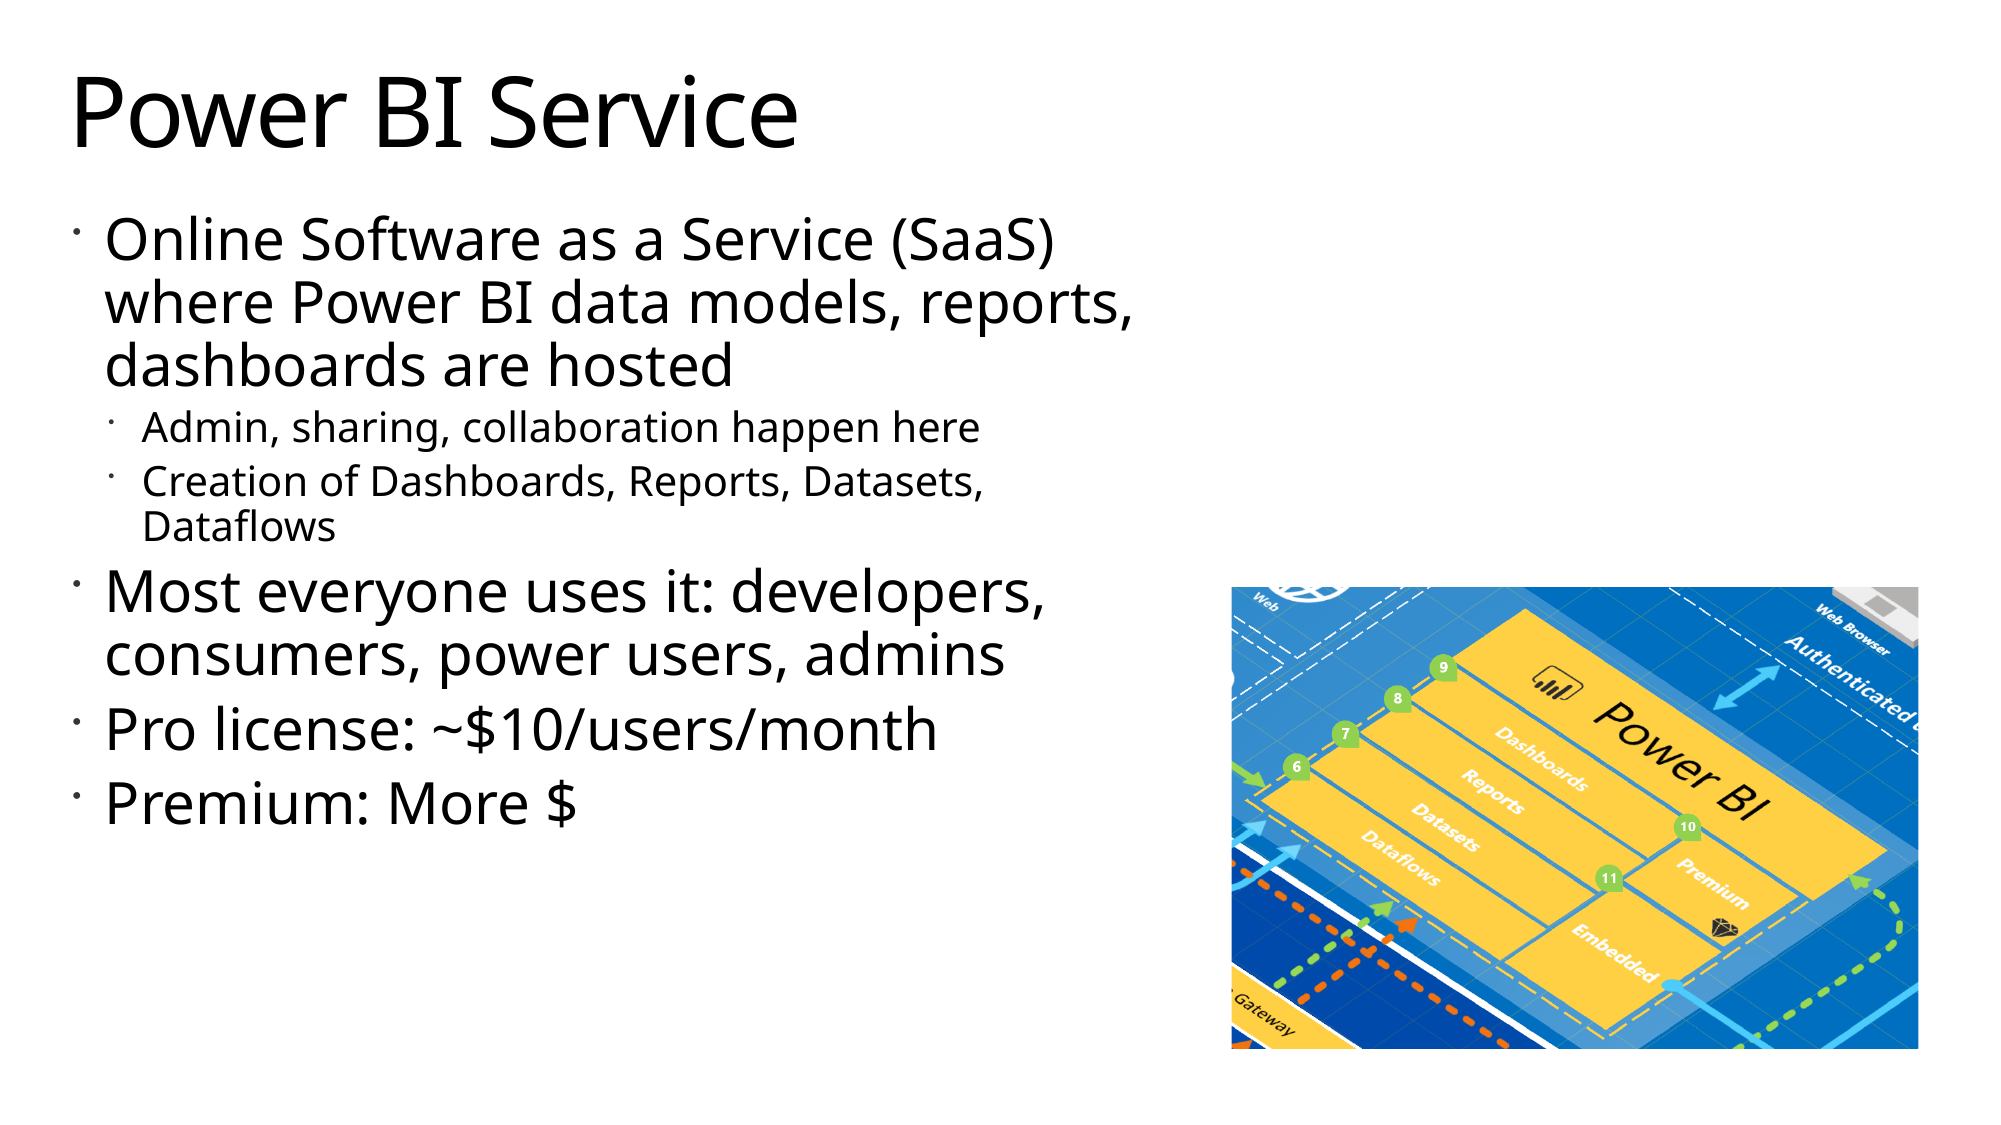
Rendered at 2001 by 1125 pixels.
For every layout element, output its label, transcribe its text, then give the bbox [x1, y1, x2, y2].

list Online Software as a Service (SaaS) where Power BI data models, reports, dashboards are hosted Admin, sharing, collaboration happen here Creation of Dashboards, Reports, Datasets, Dataflows Most everyone uses it: developers, consumers, power users, admins Pro license: ~$10/users/month Premium: More $ [44, 194, 1213, 761]
picture [1231, 587, 1919, 1049]
title Power BI Service [44, 47, 1957, 196]
